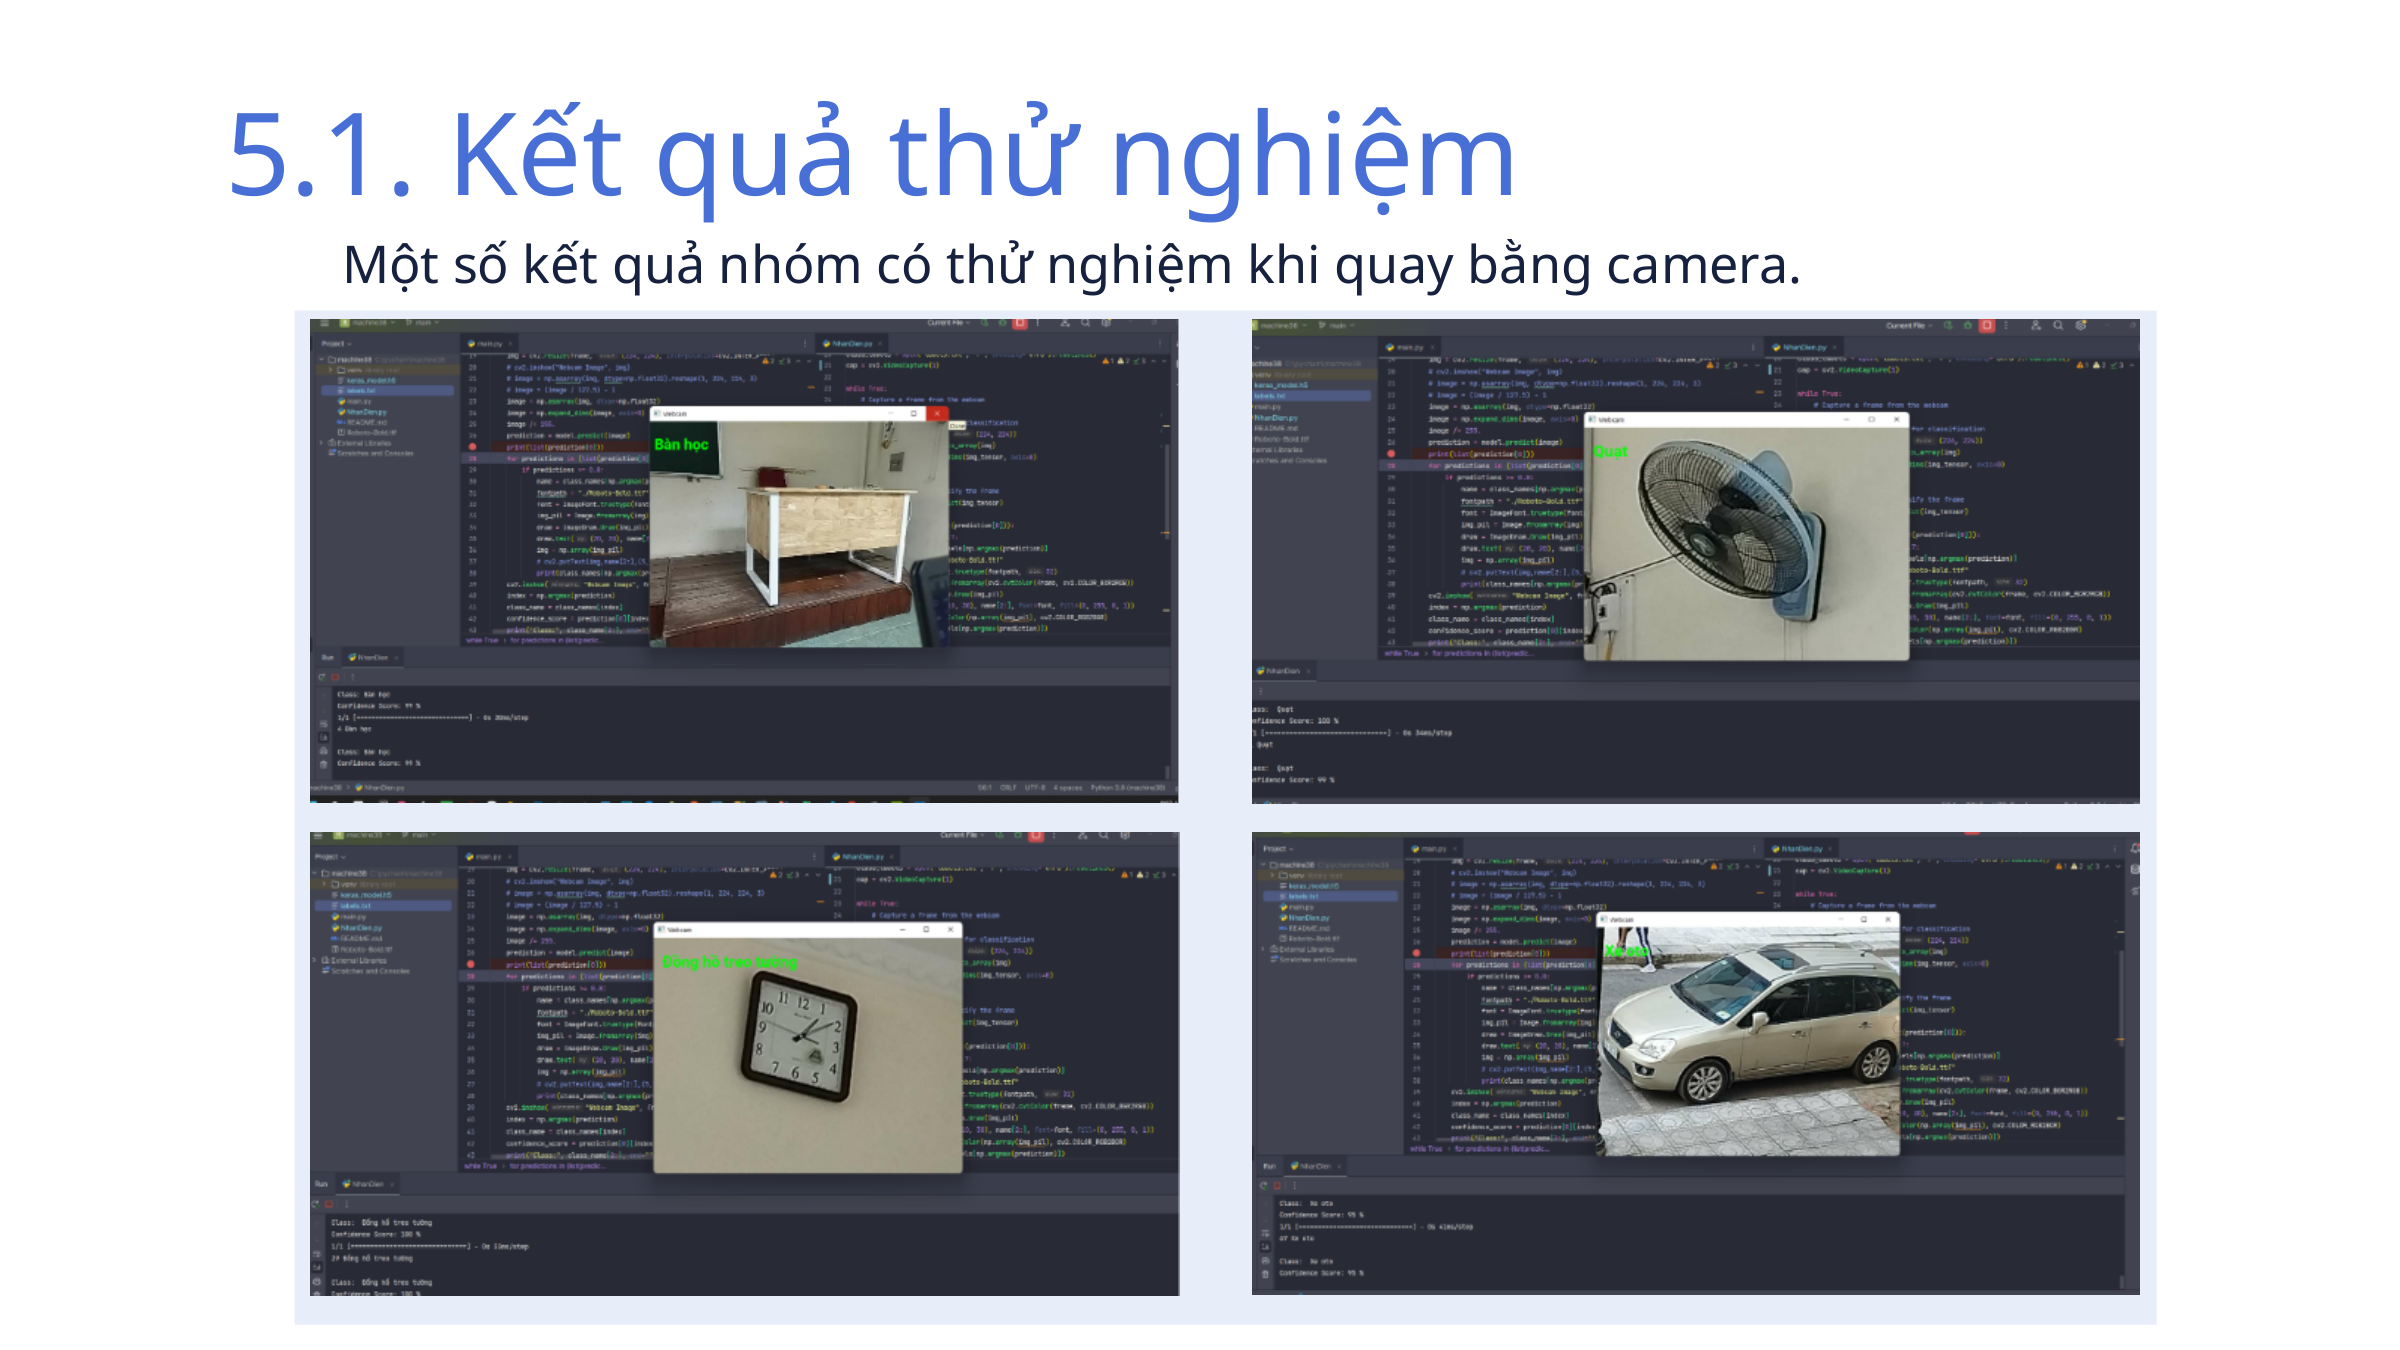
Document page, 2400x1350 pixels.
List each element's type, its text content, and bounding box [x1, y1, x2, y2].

text_box [294, 818, 2157, 1325]
picture [1252, 319, 2140, 804]
text_box 5.1. Kết quả thử nghiệm [210, 104, 1148, 211]
picture [1252, 832, 2140, 1295]
picture [310, 319, 1181, 803]
text_box [294, 310, 2157, 818]
text_box Một số kết quả nhóm có thử nghiệm khi quay bằng camera. [327, 232, 1722, 298]
picture [310, 832, 1181, 1296]
